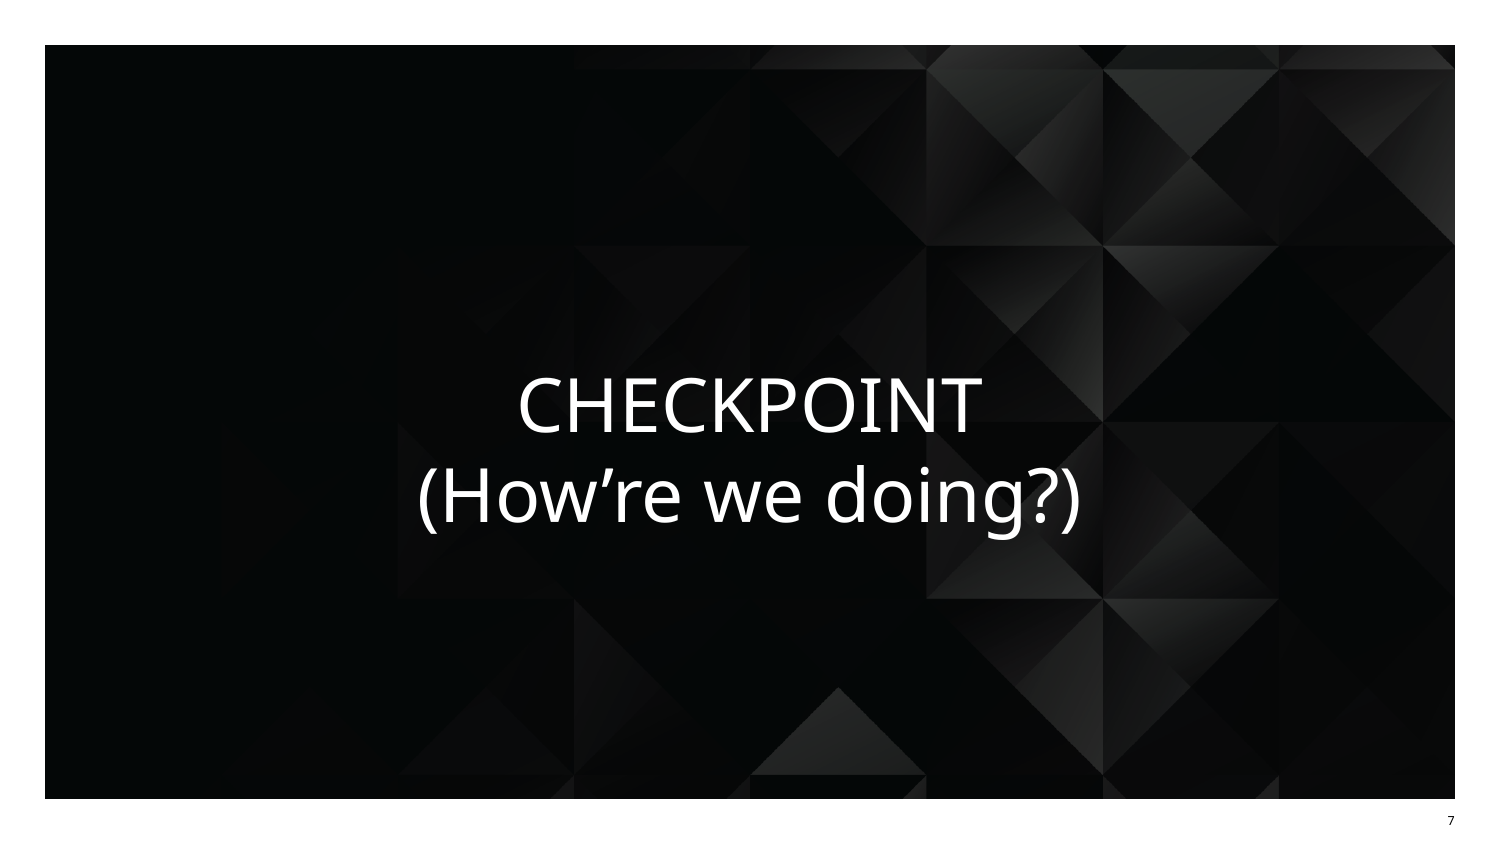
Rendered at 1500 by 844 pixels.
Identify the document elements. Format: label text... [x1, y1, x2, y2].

picture [45, 473, 1455, 799]
title CHECKPOINT (How’re we doing?) [45, 342, 1455, 473]
picture [45, 45, 1455, 342]
